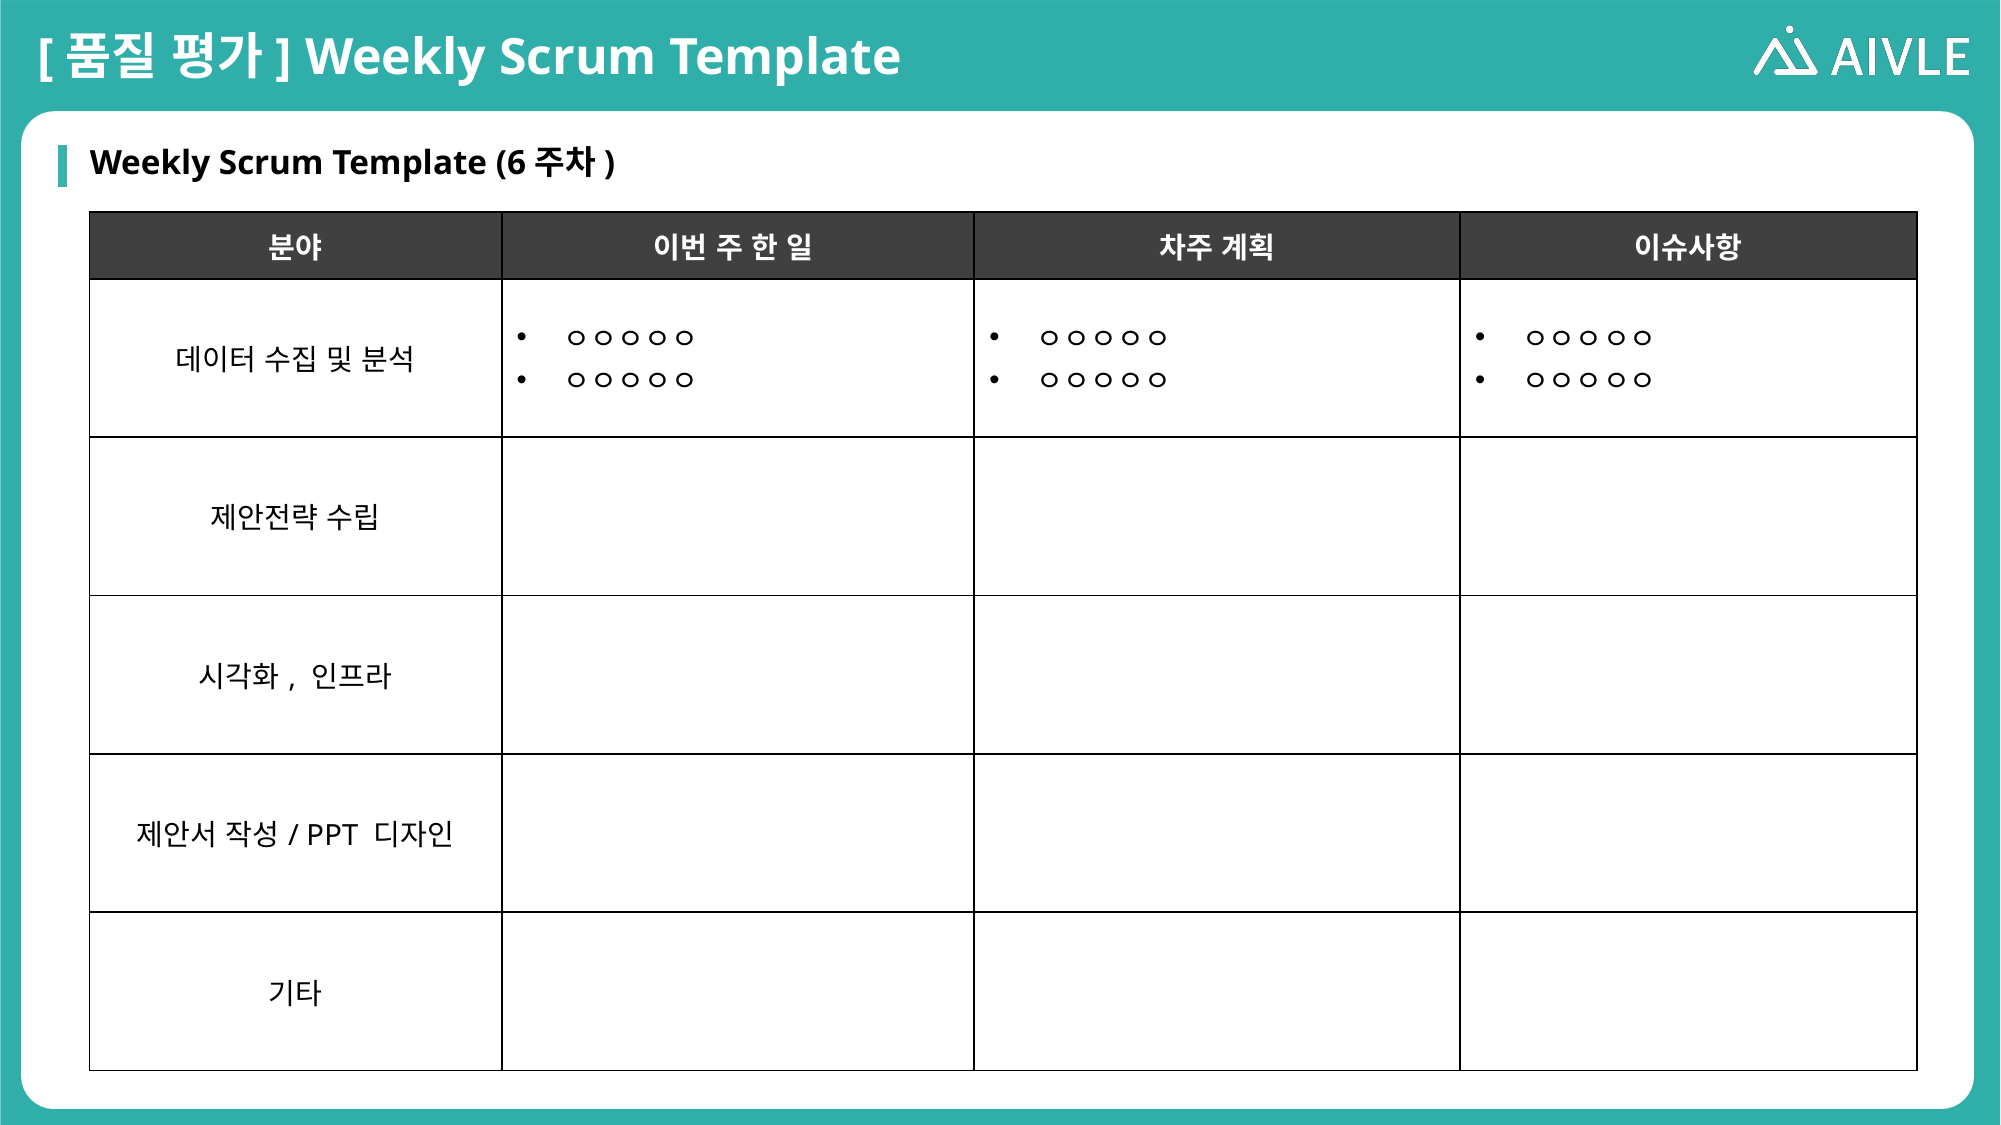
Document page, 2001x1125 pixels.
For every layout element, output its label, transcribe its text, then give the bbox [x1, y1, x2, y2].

table_cell ㅇㅇㅇㅇㅇ ㅇㅇㅇㅇㅇ [1461, 280, 1916, 436]
table_header 차주 계획 [975, 213, 1459, 278]
table_cell 제안전략 수립 [90, 438, 501, 595]
table_header 이슈사항 [1461, 213, 1916, 278]
table_cell ㅇㅇㅇㅇㅇ ㅇㅇㅇㅇㅇ [503, 280, 973, 436]
table_cell [503, 755, 973, 911]
table_cell 데이터 수집 및 분석 [90, 280, 501, 436]
table_cell [1461, 596, 1916, 753]
table_header 분야 [90, 213, 501, 278]
table_cell 기타 [90, 913, 501, 1070]
table_cell [975, 755, 1459, 911]
table_header 이번 주 한 일 [503, 213, 973, 278]
text_box [62, 140, 1514, 192]
table_cell [1461, 755, 1916, 911]
table_cell [975, 596, 1459, 753]
table_cell [975, 913, 1459, 1070]
table_cell [503, 596, 973, 753]
text_box Weekly Scrum Template (6주차) [74, 136, 1526, 187]
table_cell [1461, 913, 1916, 1070]
table_cell ㅇㅇㅇㅇㅇ ㅇㅇㅇㅇㅇ [975, 280, 1459, 436]
picture [0, 0, 2000, 1125]
table_cell [975, 438, 1459, 595]
table_cell [1461, 438, 1916, 595]
table_cell [503, 913, 973, 1070]
table_cell 시각화, 인프라 [90, 596, 501, 753]
table_cell [503, 438, 973, 595]
table_cell 제안서 작성/ PPT 디자인 [90, 755, 501, 911]
text_box [품질 평가] Weekly Scrum Template [22, 16, 1054, 92]
